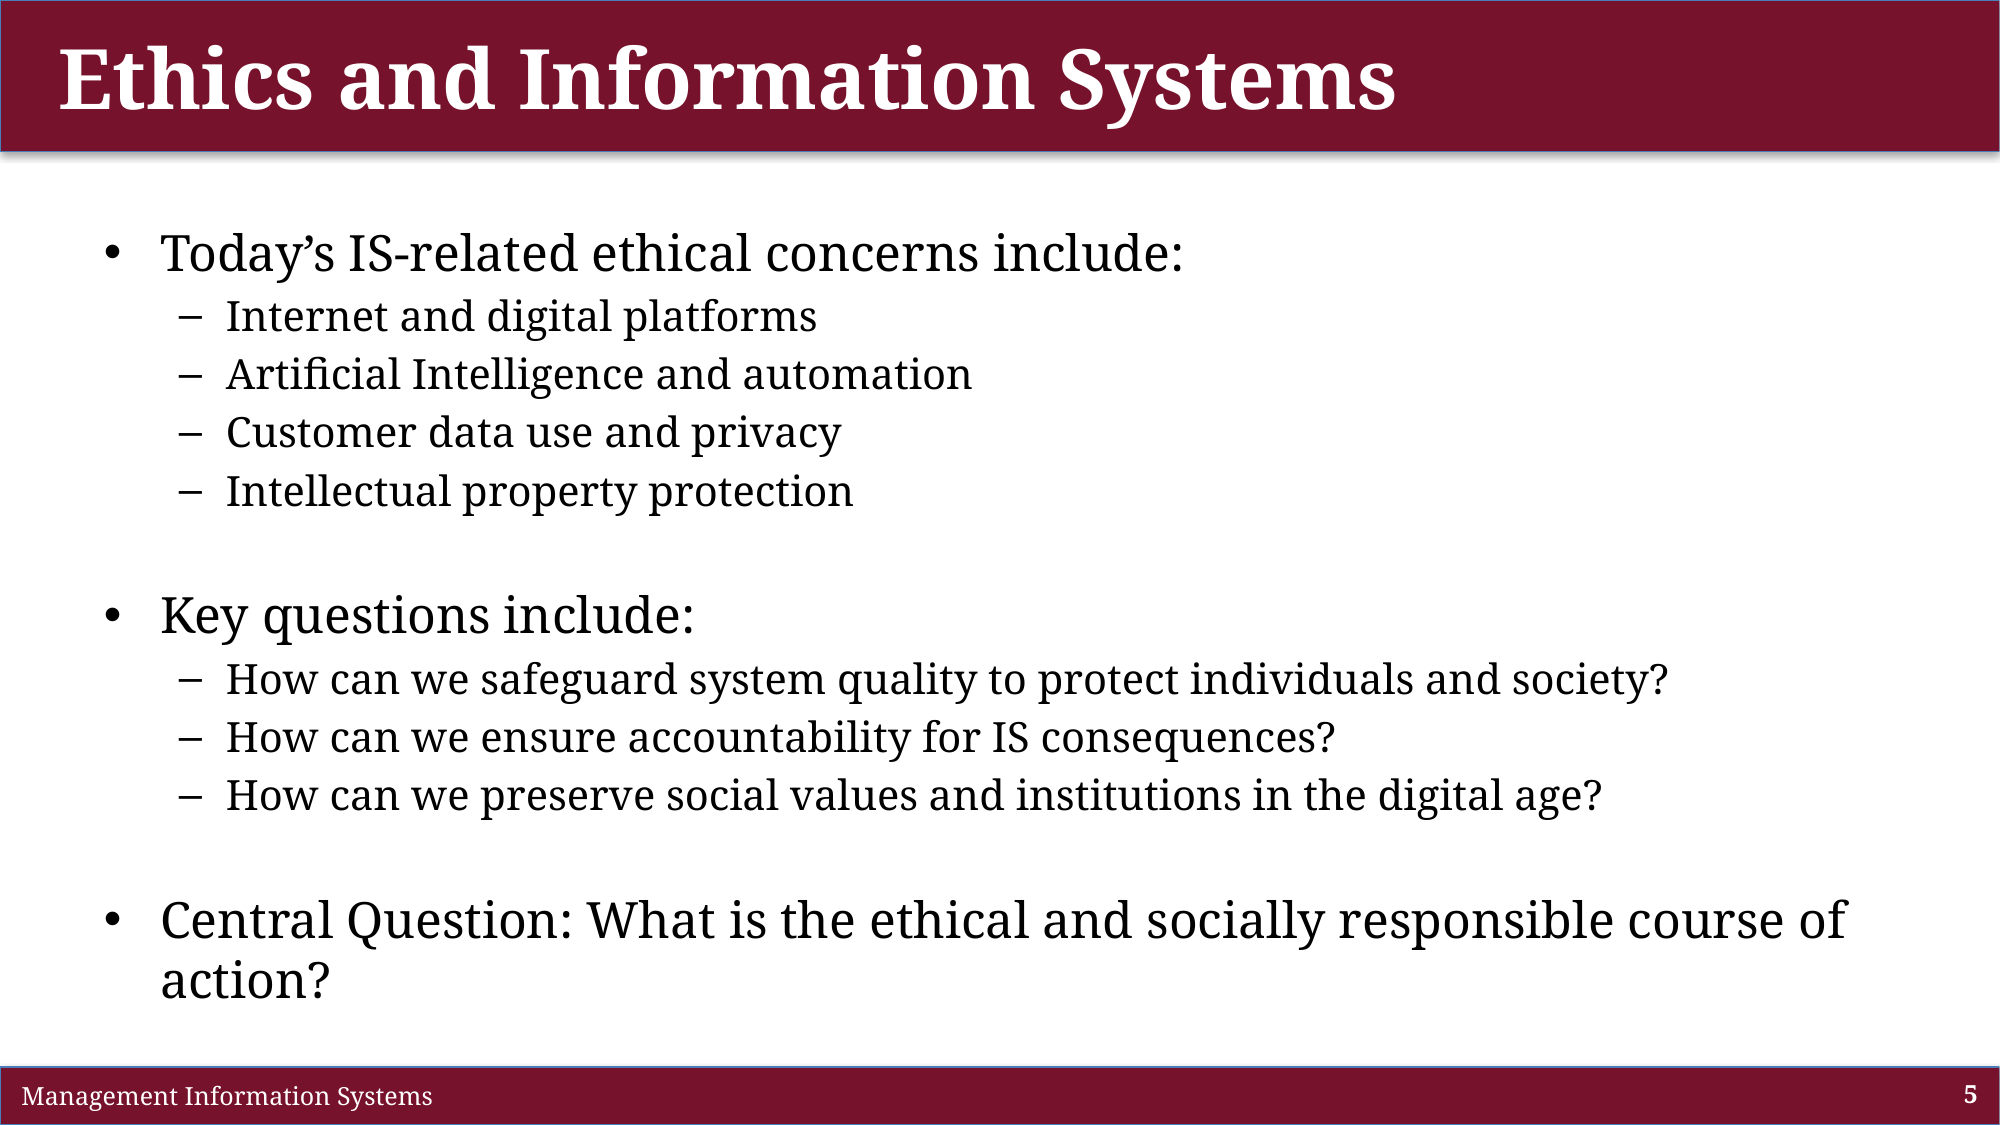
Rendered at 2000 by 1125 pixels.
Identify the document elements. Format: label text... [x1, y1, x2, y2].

footer Management Information Systems [0, 1066, 475, 1125]
text_box [475, 1066, 1649, 1125]
list Today’s IS-related ethical concerns include: Internet and digital platforms Artificial Intelligence and automation Customer data use and privacy Intellectual property protection Key questions include: How can we safeguard system quality to protect individuals and society? How can we ensure accountability for IS consequences? How can we preserve social values and institutions in the digital age? Central Question: What is the ethical and socially responsible course of action? [88, 213, 1911, 1047]
slide_number 5 [1649, 1066, 2000, 1125]
title Ethics and Information Systems [0, 0, 2000, 152]
